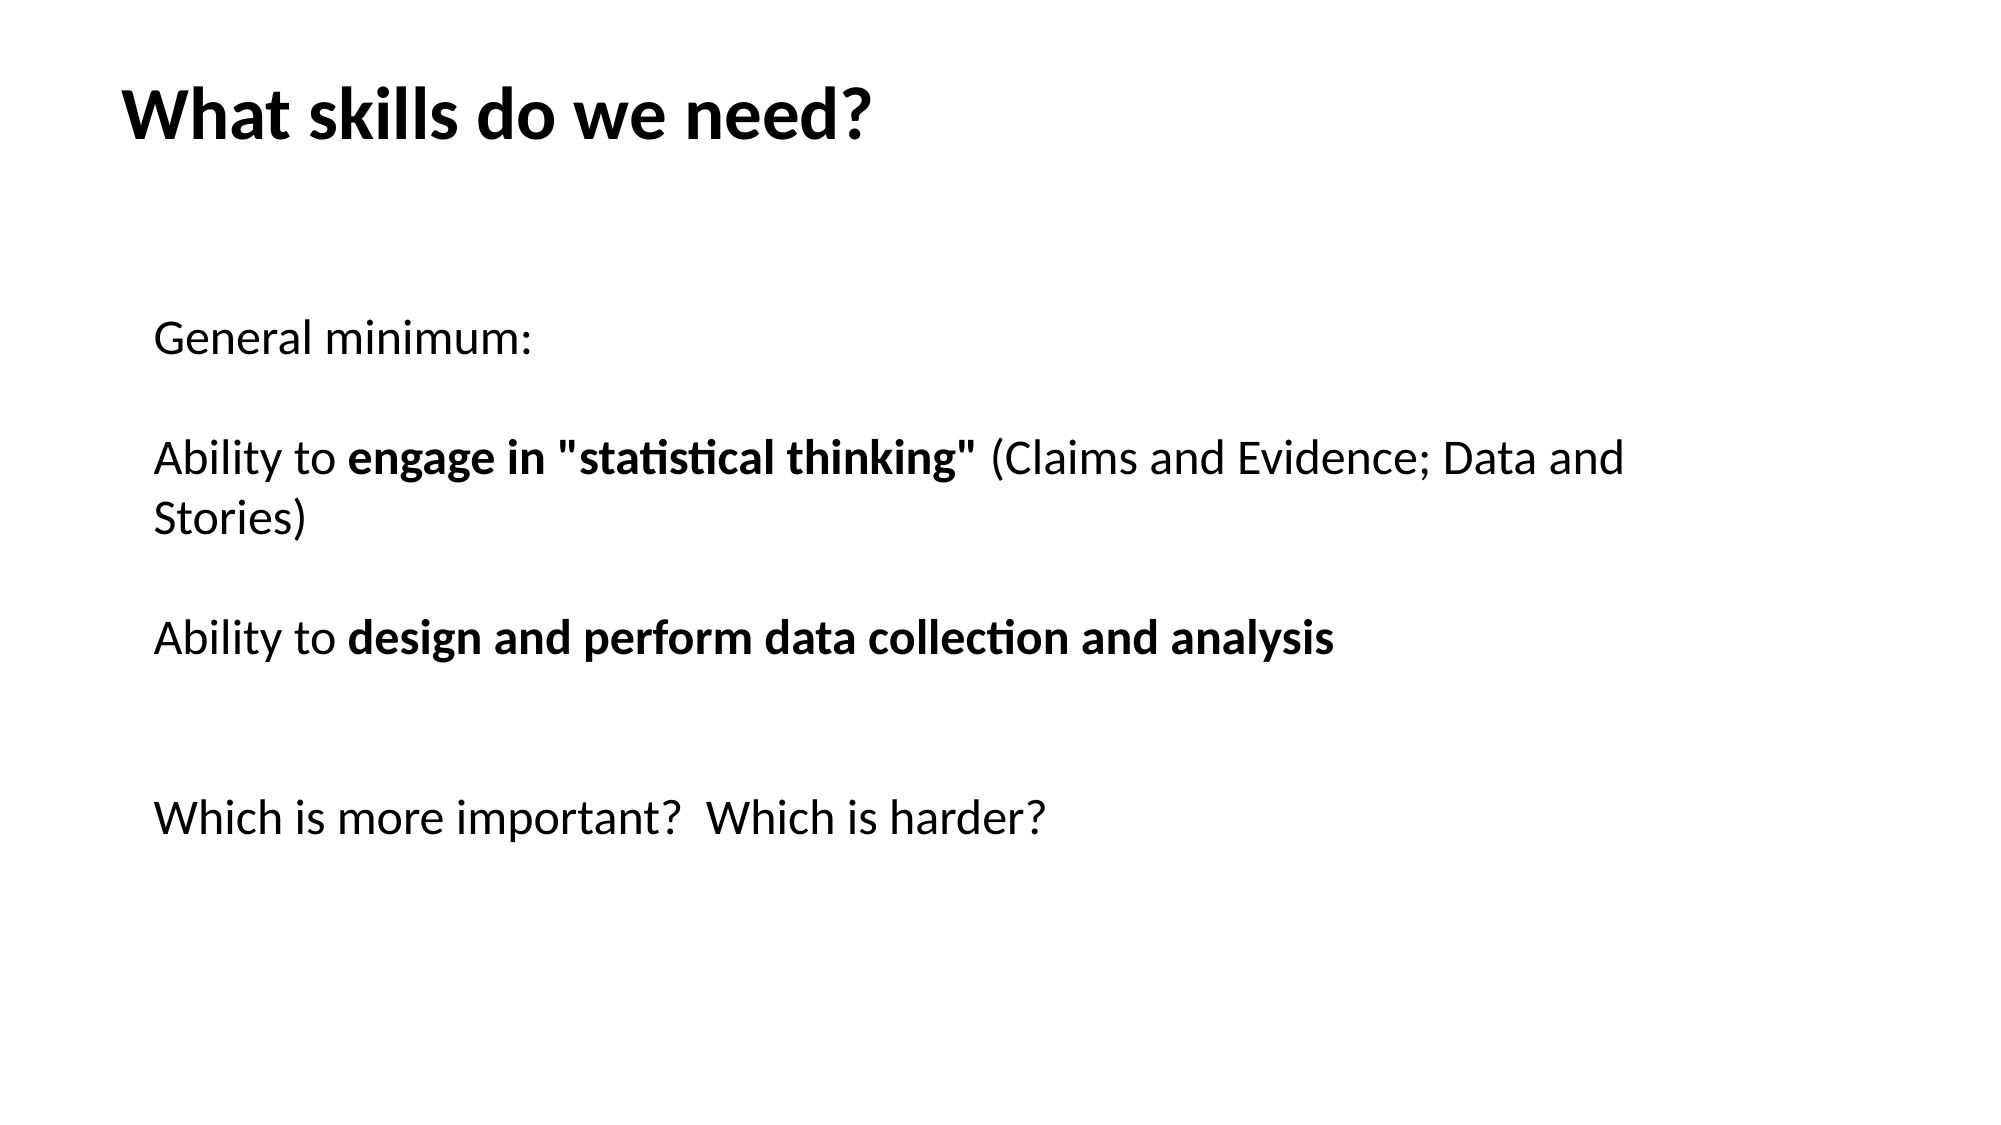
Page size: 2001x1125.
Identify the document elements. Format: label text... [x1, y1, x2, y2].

text_box What skills do we need? [106, 57, 891, 163]
text_box General minimum: Ability to engage in "statistical thinking" (Claims and Evidence; Data and Stories) Ability to design and perform data collection and analysis Which is more important? Which is harder? [138, 297, 1730, 853]
